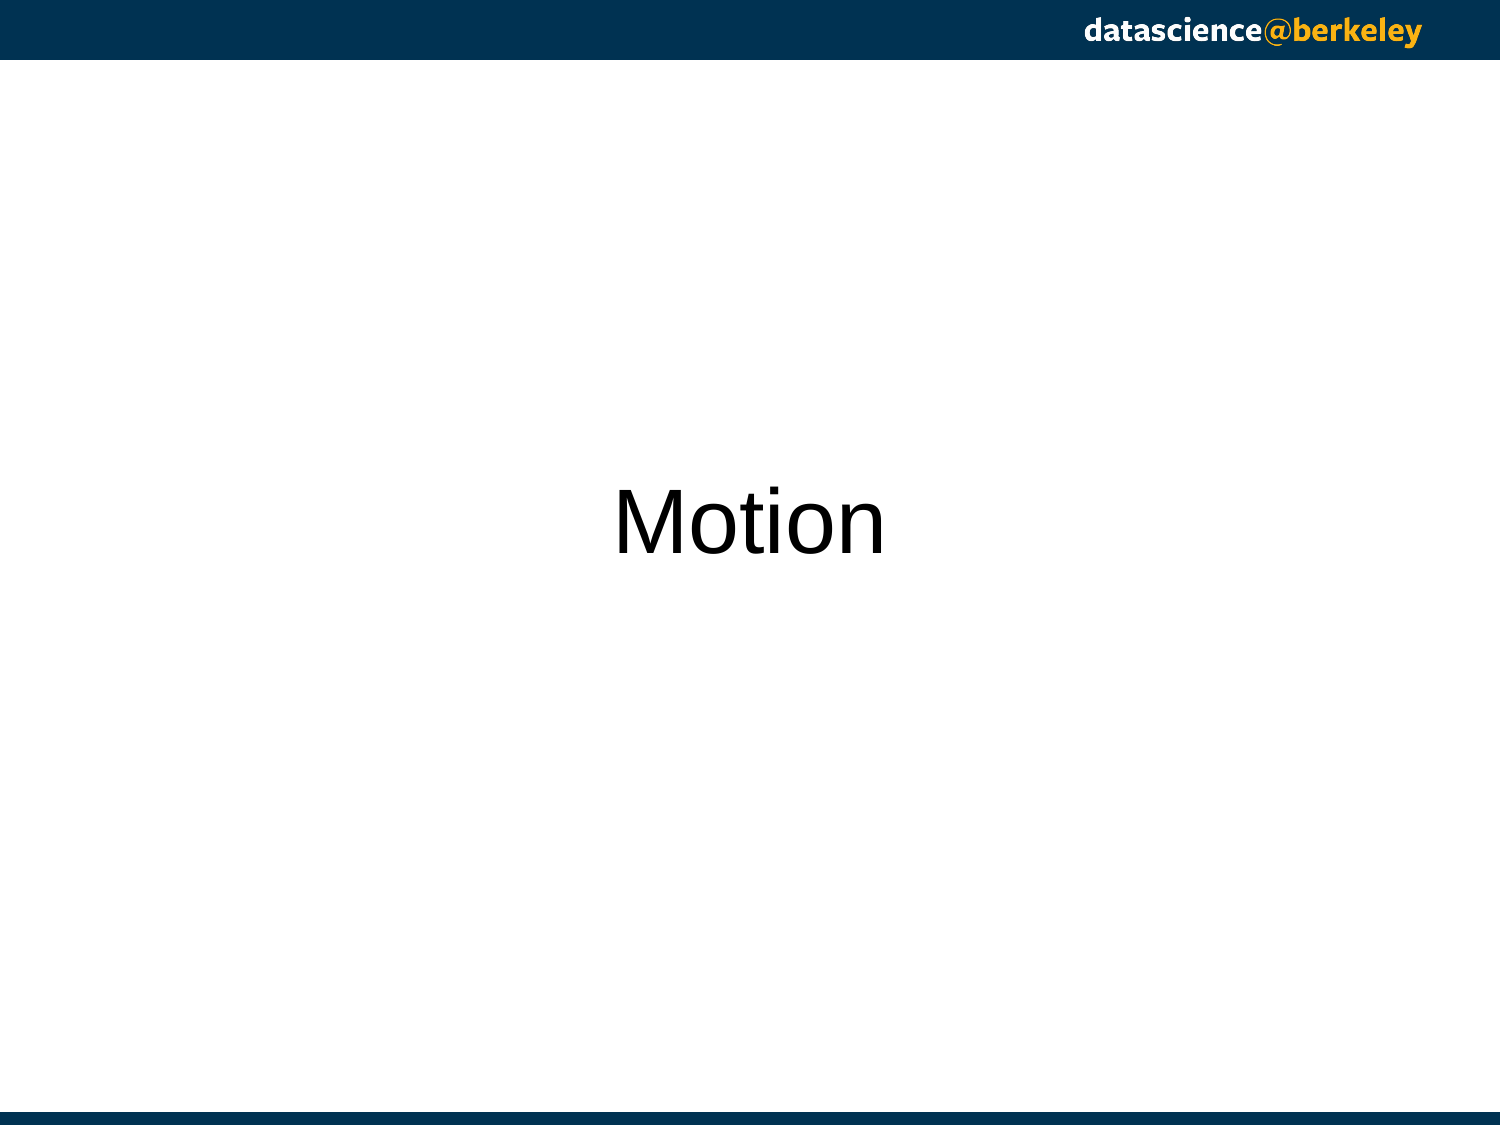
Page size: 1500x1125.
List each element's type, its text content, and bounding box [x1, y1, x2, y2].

text_box Motion [74, 262, 1425, 1005]
picture [1079, 10, 1431, 52]
